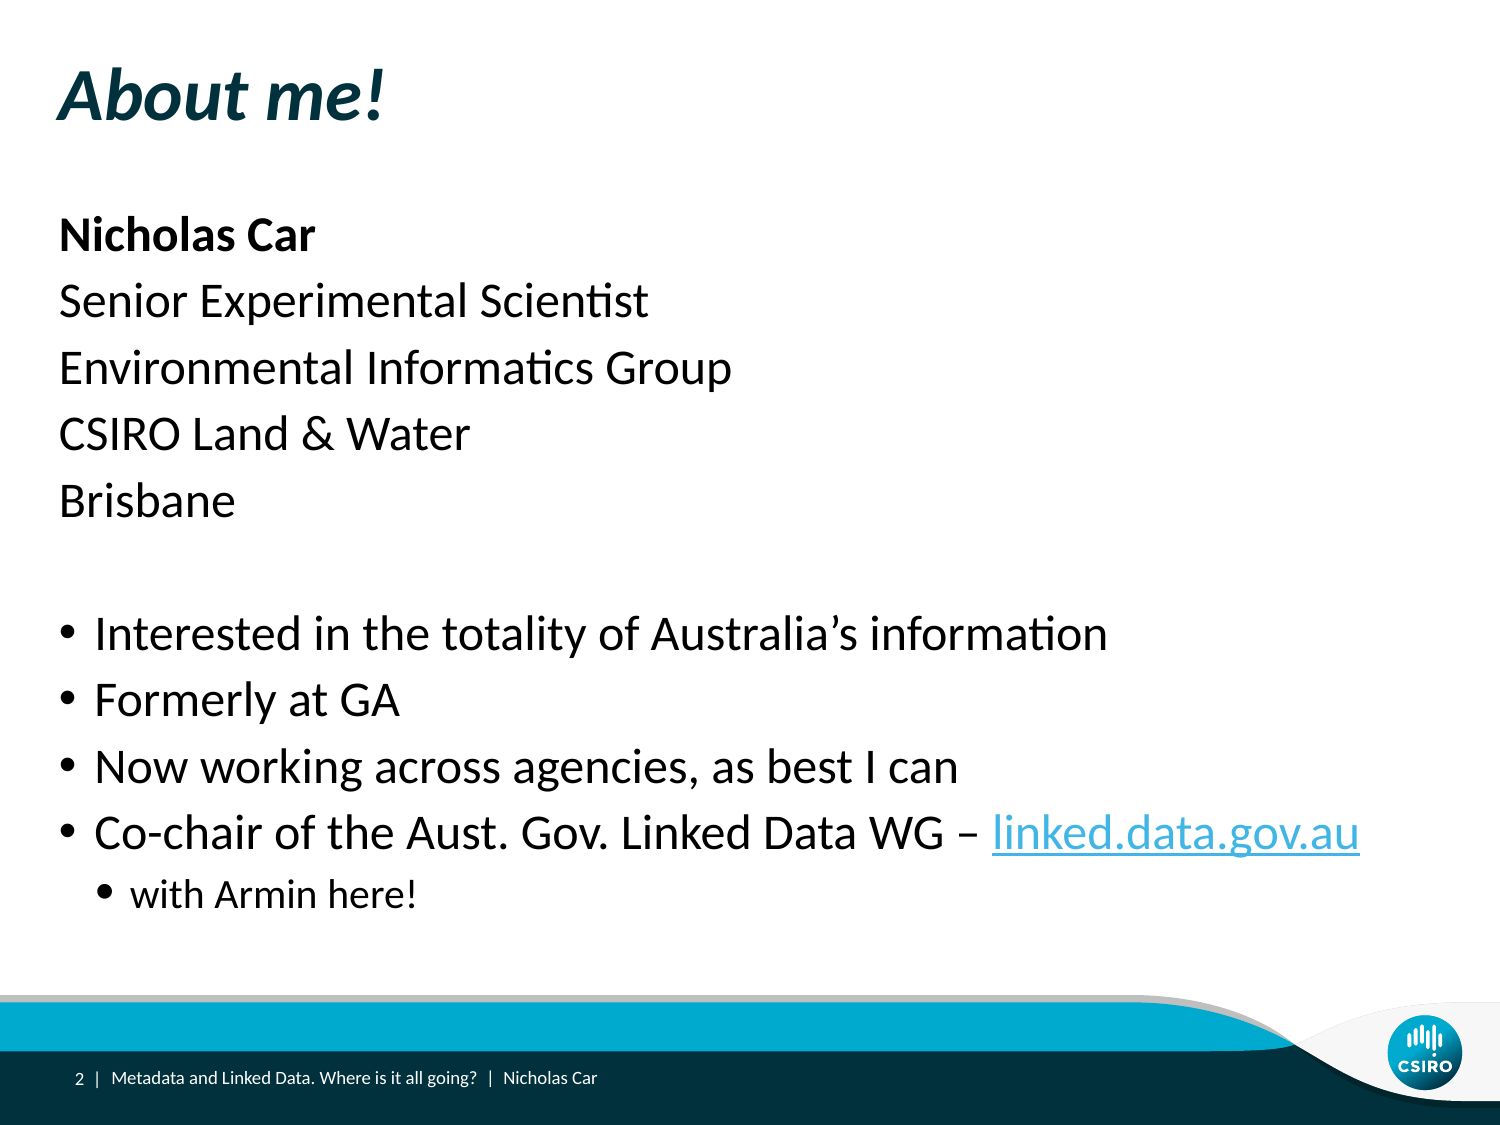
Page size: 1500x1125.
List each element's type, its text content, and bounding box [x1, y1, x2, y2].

slide_number 2 | [54, 1067, 102, 1088]
footer Metadata and Linked Data. Where is it all going? | Nicholas Car [111, 1067, 1110, 1088]
title About me! [58, 45, 1447, 185]
list Nicholas Car Senior Experimental Scientist Environmental Informatics Group CSIRO Land & Water Brisbane Interested in the totality of Australia’s information Formerly at GA Now working across agencies, as best I can Co-chair of the Aust. Gov. Linked Data WG – linked.data.gov.au with Armin here! [58, 208, 1447, 959]
